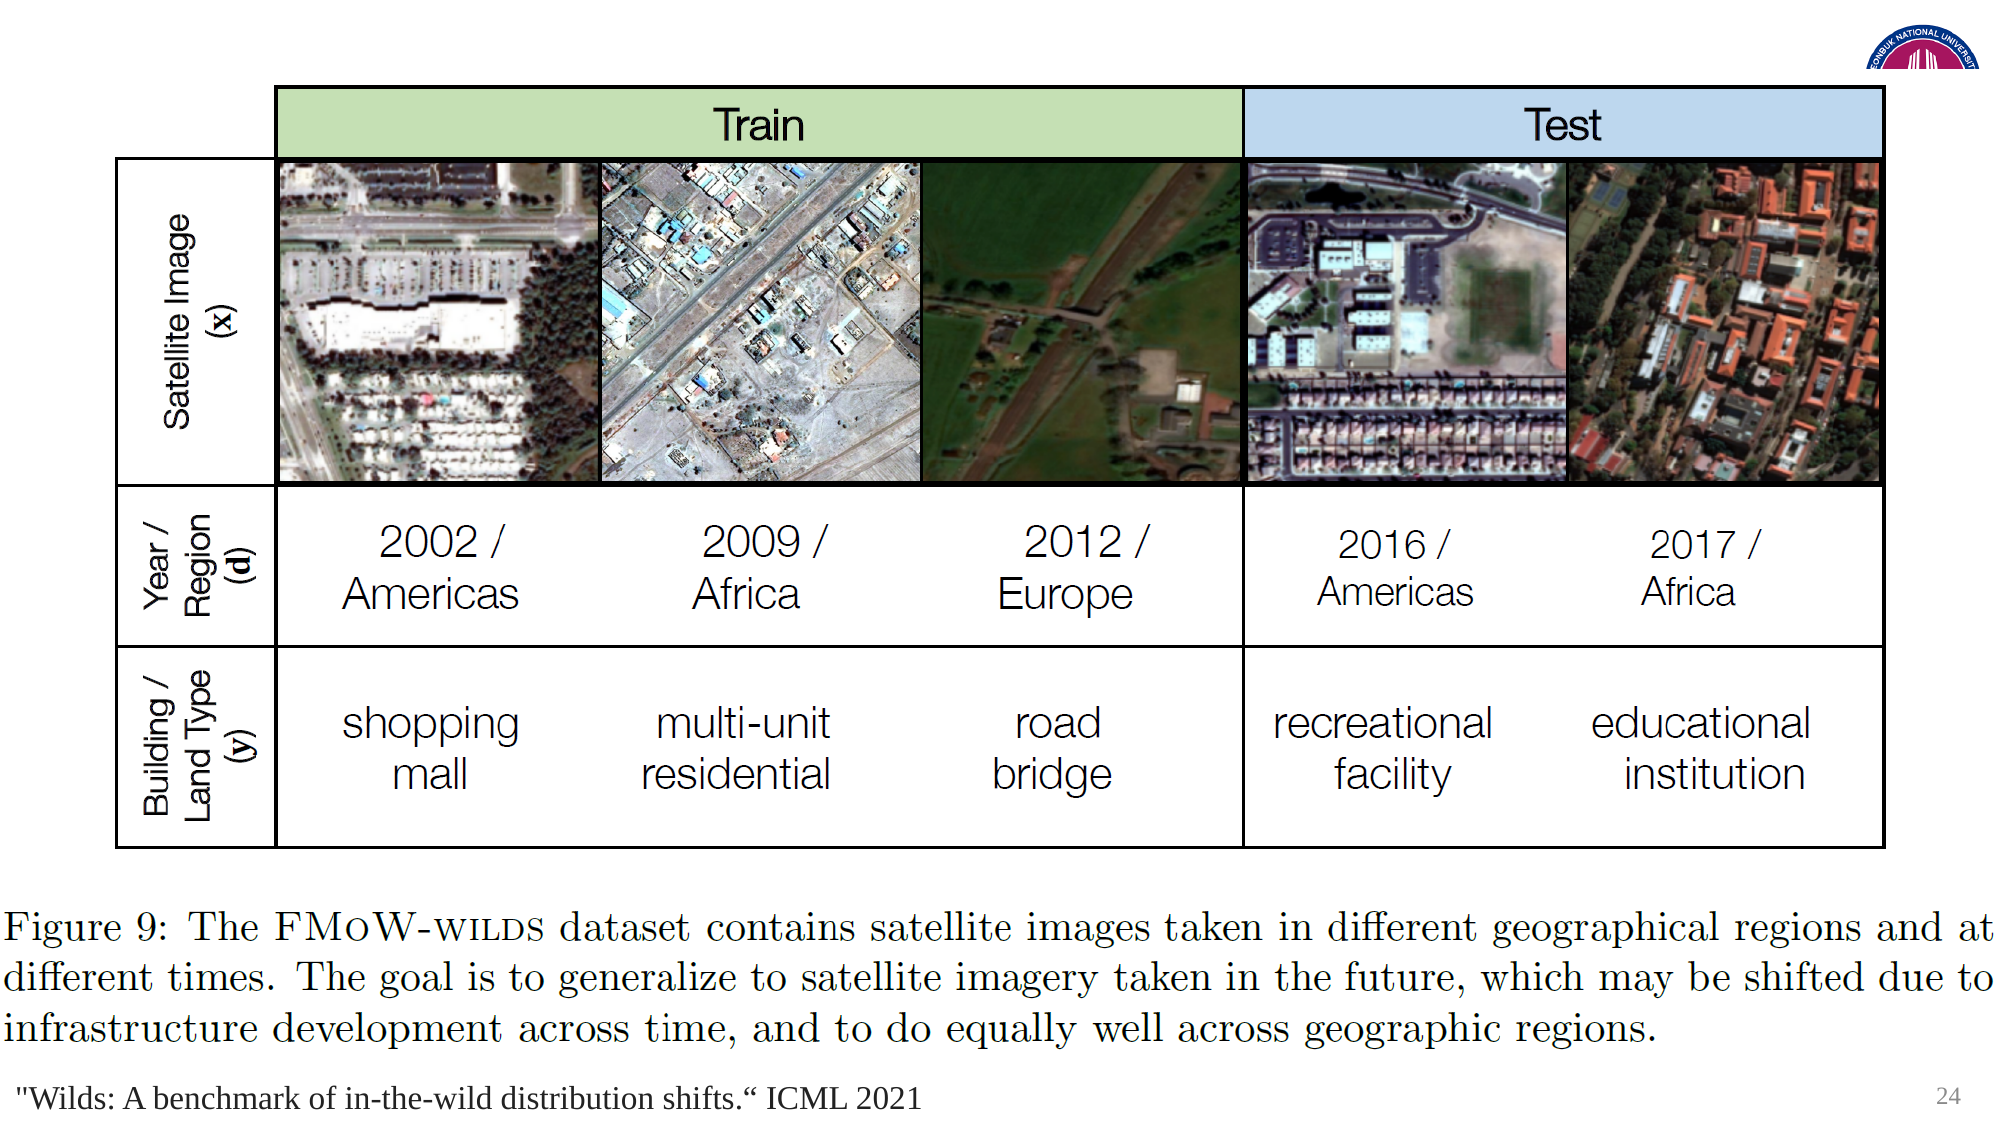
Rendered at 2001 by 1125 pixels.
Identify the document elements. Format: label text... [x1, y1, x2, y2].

slide_number 24 [1897, 1065, 2000, 1125]
list "Wilds: A benchmark of in-the-wild distribution shifts.“ ICML 2021 [0, 1073, 1878, 1125]
picture [0, 23, 2000, 1056]
